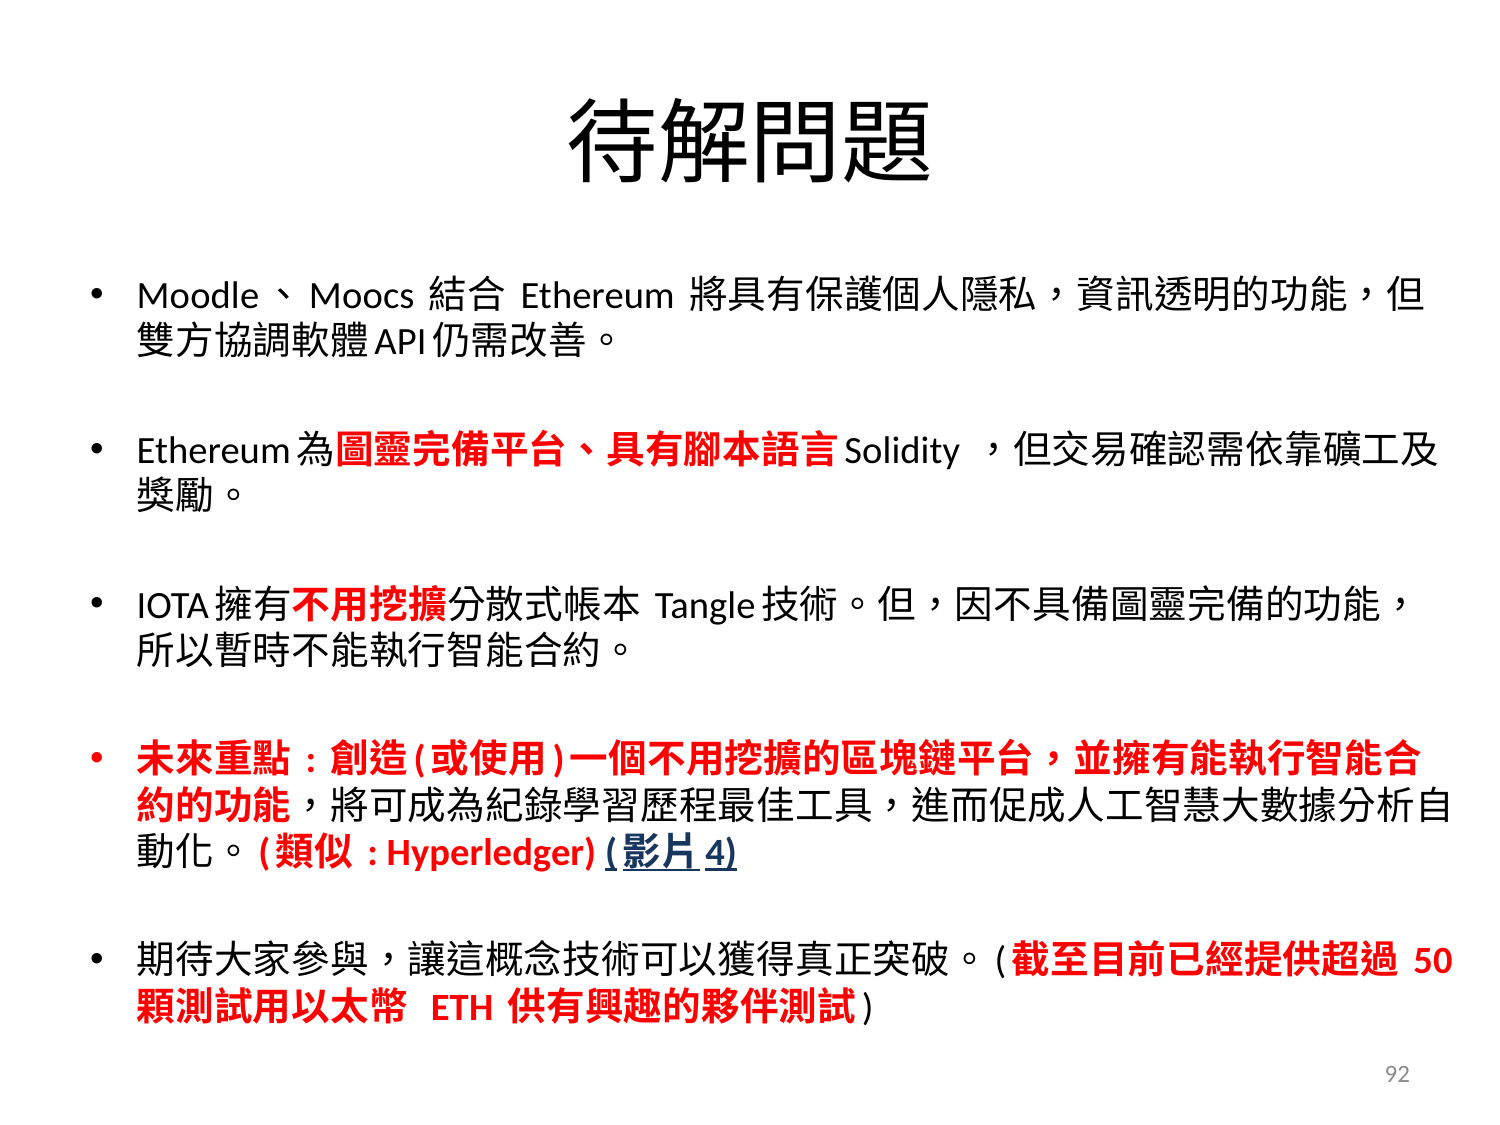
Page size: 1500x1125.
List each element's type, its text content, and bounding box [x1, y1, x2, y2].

slide_number 92 [1074, 1042, 1425, 1103]
title 待解問題 [75, 45, 1425, 233]
list Moodle、Moocs 結合 Ethereum 將具有保護個人隱私，資訊透明的功能，但雙方協調軟體API仍需改善。 Ethereum為圖靈完備平台、具有腳本語言Solidity ，但交易確認需依靠礦工及獎勵。 IOTA擁有不用挖擴分散式帳本 Tangle技術。但，因不具備圖靈完備的功能，所以暫時不能執行智能合約。 未來重點 : 創造(或使用)一個不用挖擴的區塊鏈平台，並擁有能執行智能合約的功能，將可成為紀錄學習歷程最佳工具，進而促成人工智慧大數據分析自動化。(類似 : Hyperledger) (影片4) 期待大家參與，讓這概念技術可以獲得真正突破。(截至目前已經提供超過 50 顆測試用以太幣 ETH 供有興趣的夥伴測試) [75, 262, 1471, 1047]
